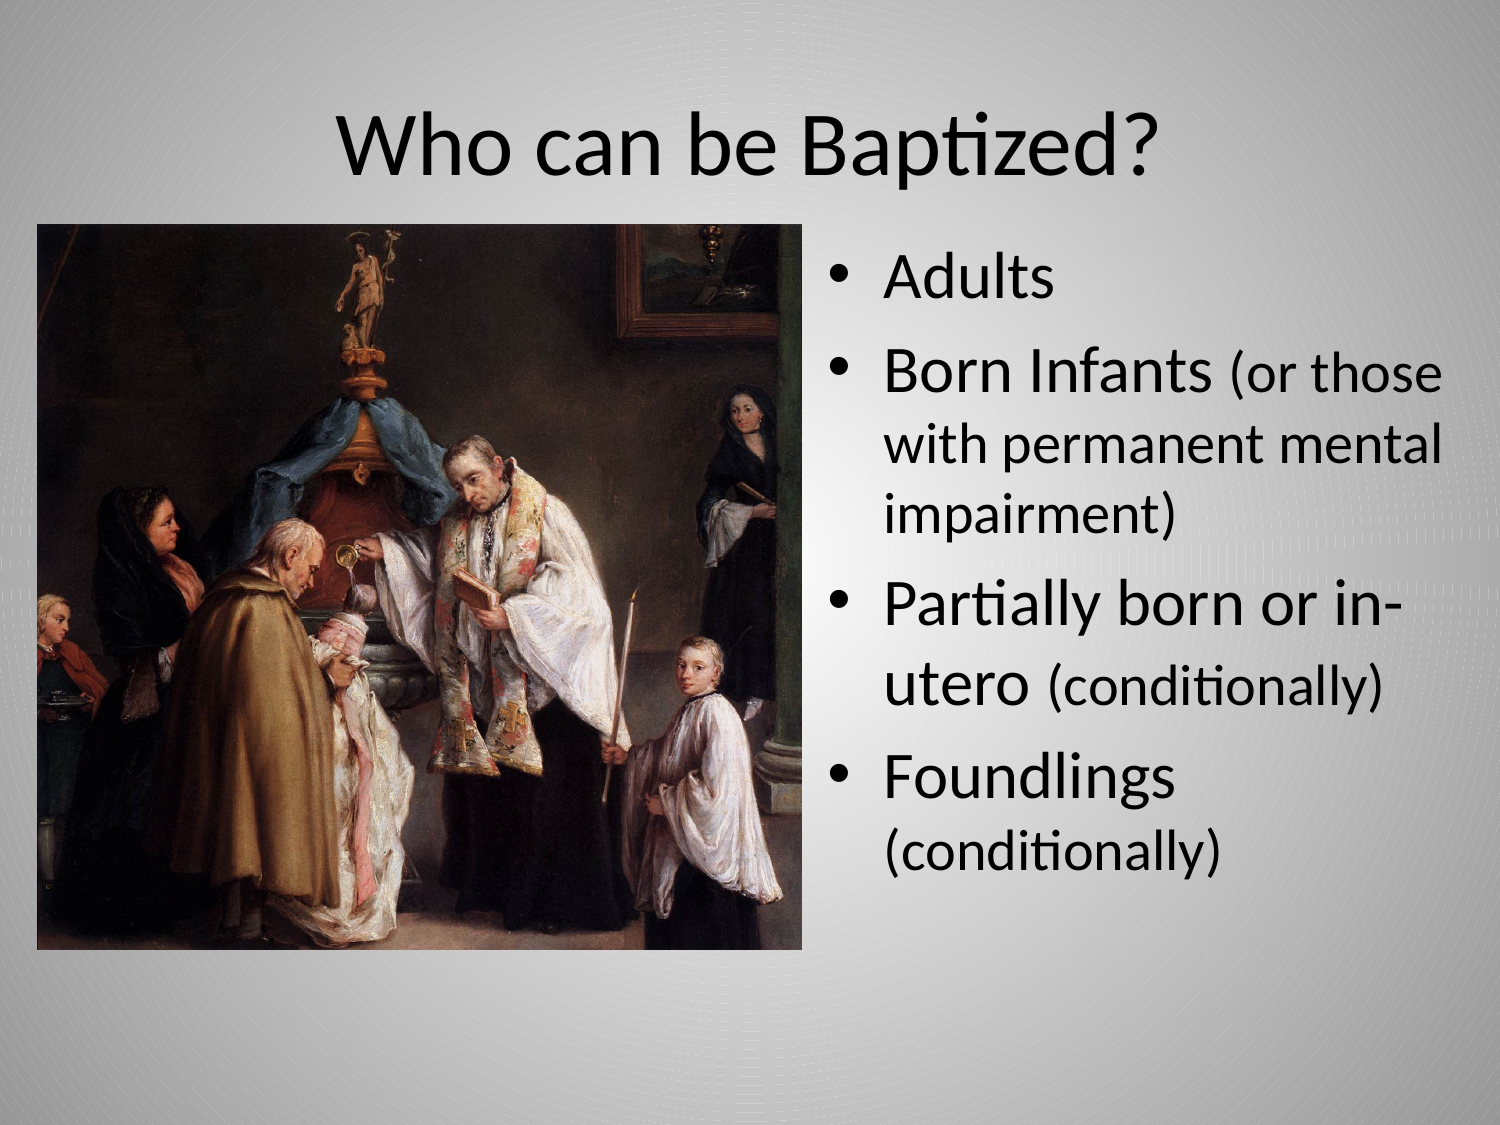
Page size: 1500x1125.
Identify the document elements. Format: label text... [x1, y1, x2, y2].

list Adults Born Infants (or those with permanent mental impairment) Partially born or in-utero (conditionally) Foundlings (conditionally) [812, 224, 1475, 1000]
title Who can be Baptized? [75, 45, 1425, 233]
picture [37, 224, 802, 950]
